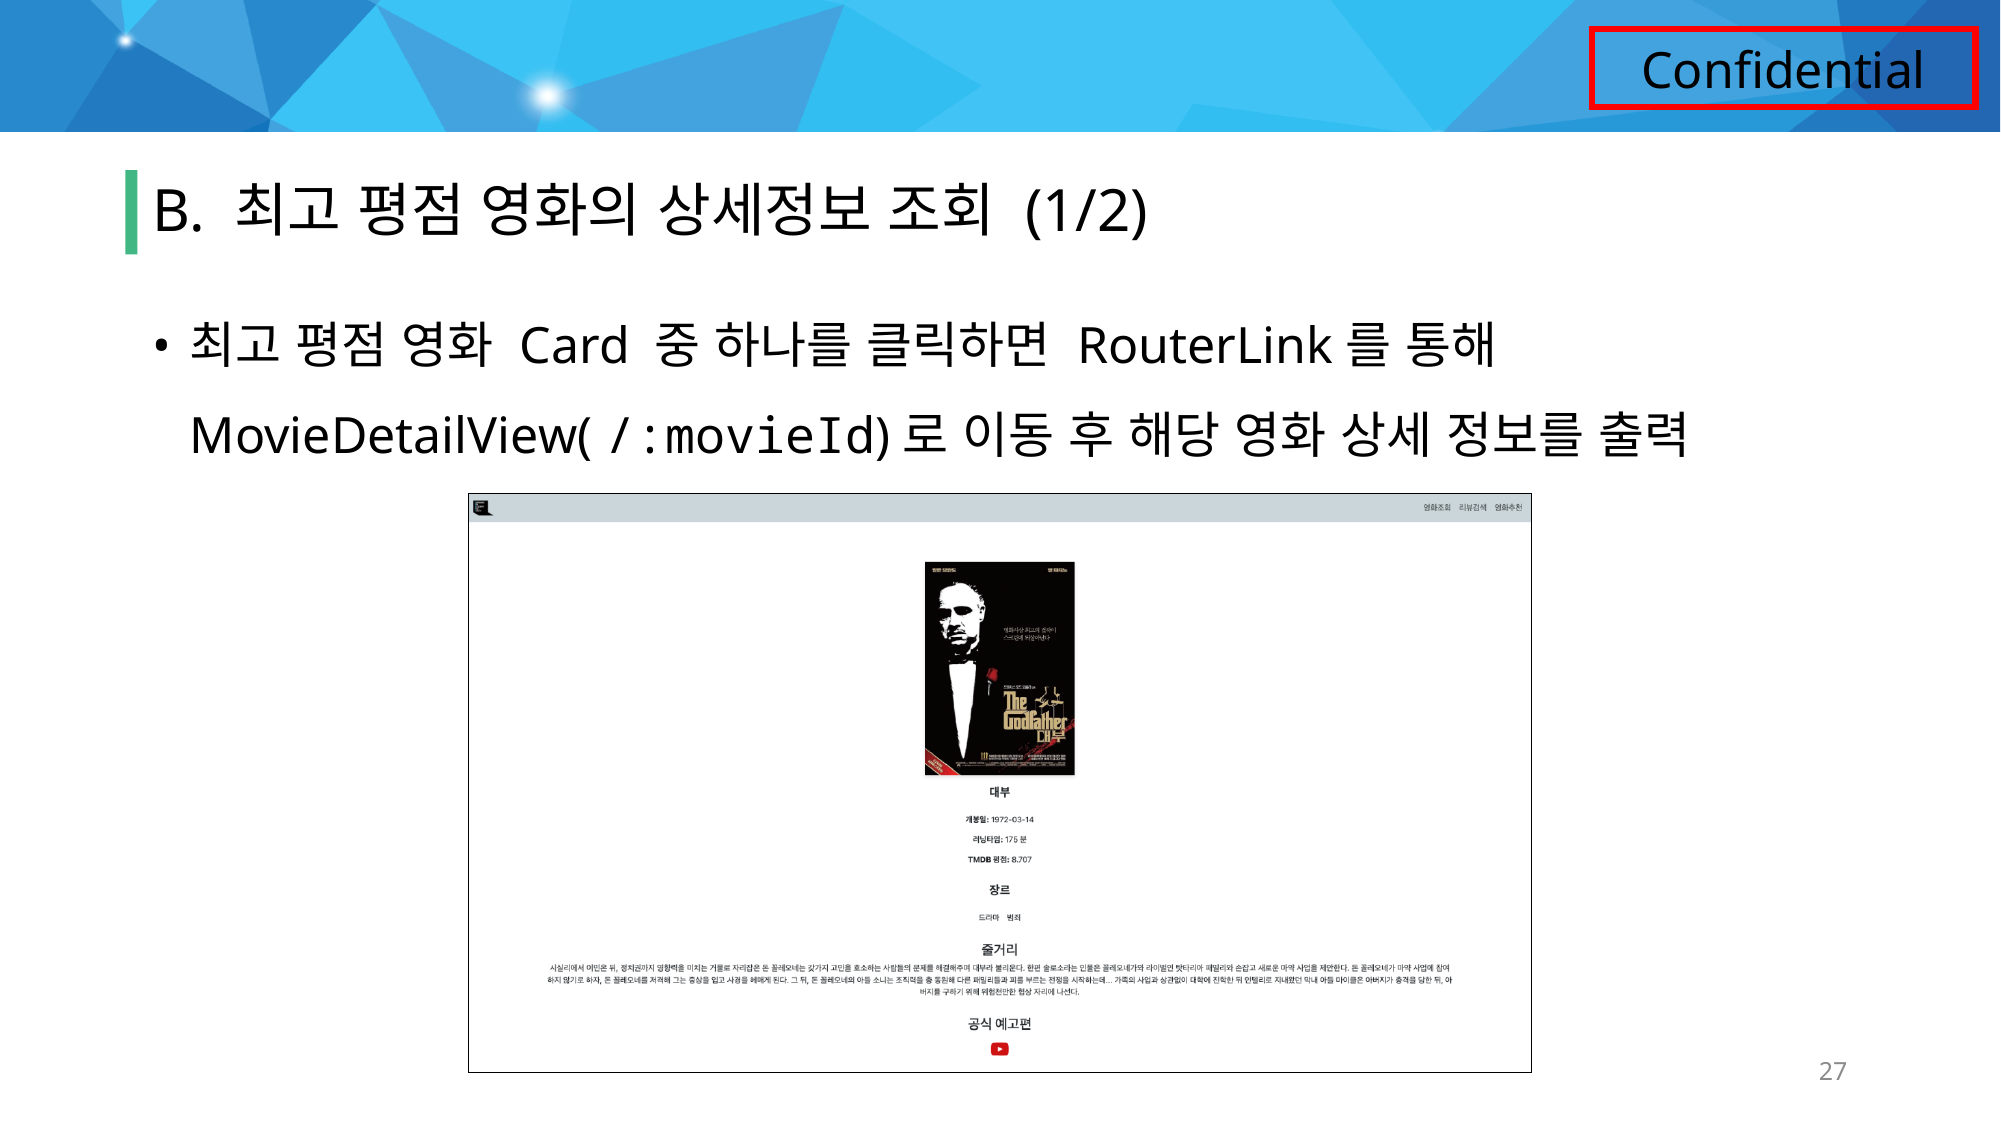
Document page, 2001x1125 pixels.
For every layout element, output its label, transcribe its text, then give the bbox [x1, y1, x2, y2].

list B. 최고 평점 영화의 상세정보 조회 (1/2) [137, 170, 1879, 255]
list 최고 평점 영화 Card 중 하나를 클릭하면 RouterLink를 통해 MovieDetailView( /:movieId)로 이동 후 해당 영화 상세 정보를 출력 [137, 276, 1897, 1082]
picture [468, 493, 1532, 1073]
picture [0, 0, 2001, 132]
title 요구사항 [38, 20, 1396, 112]
slide_number 27 [1412, 1042, 1863, 1103]
